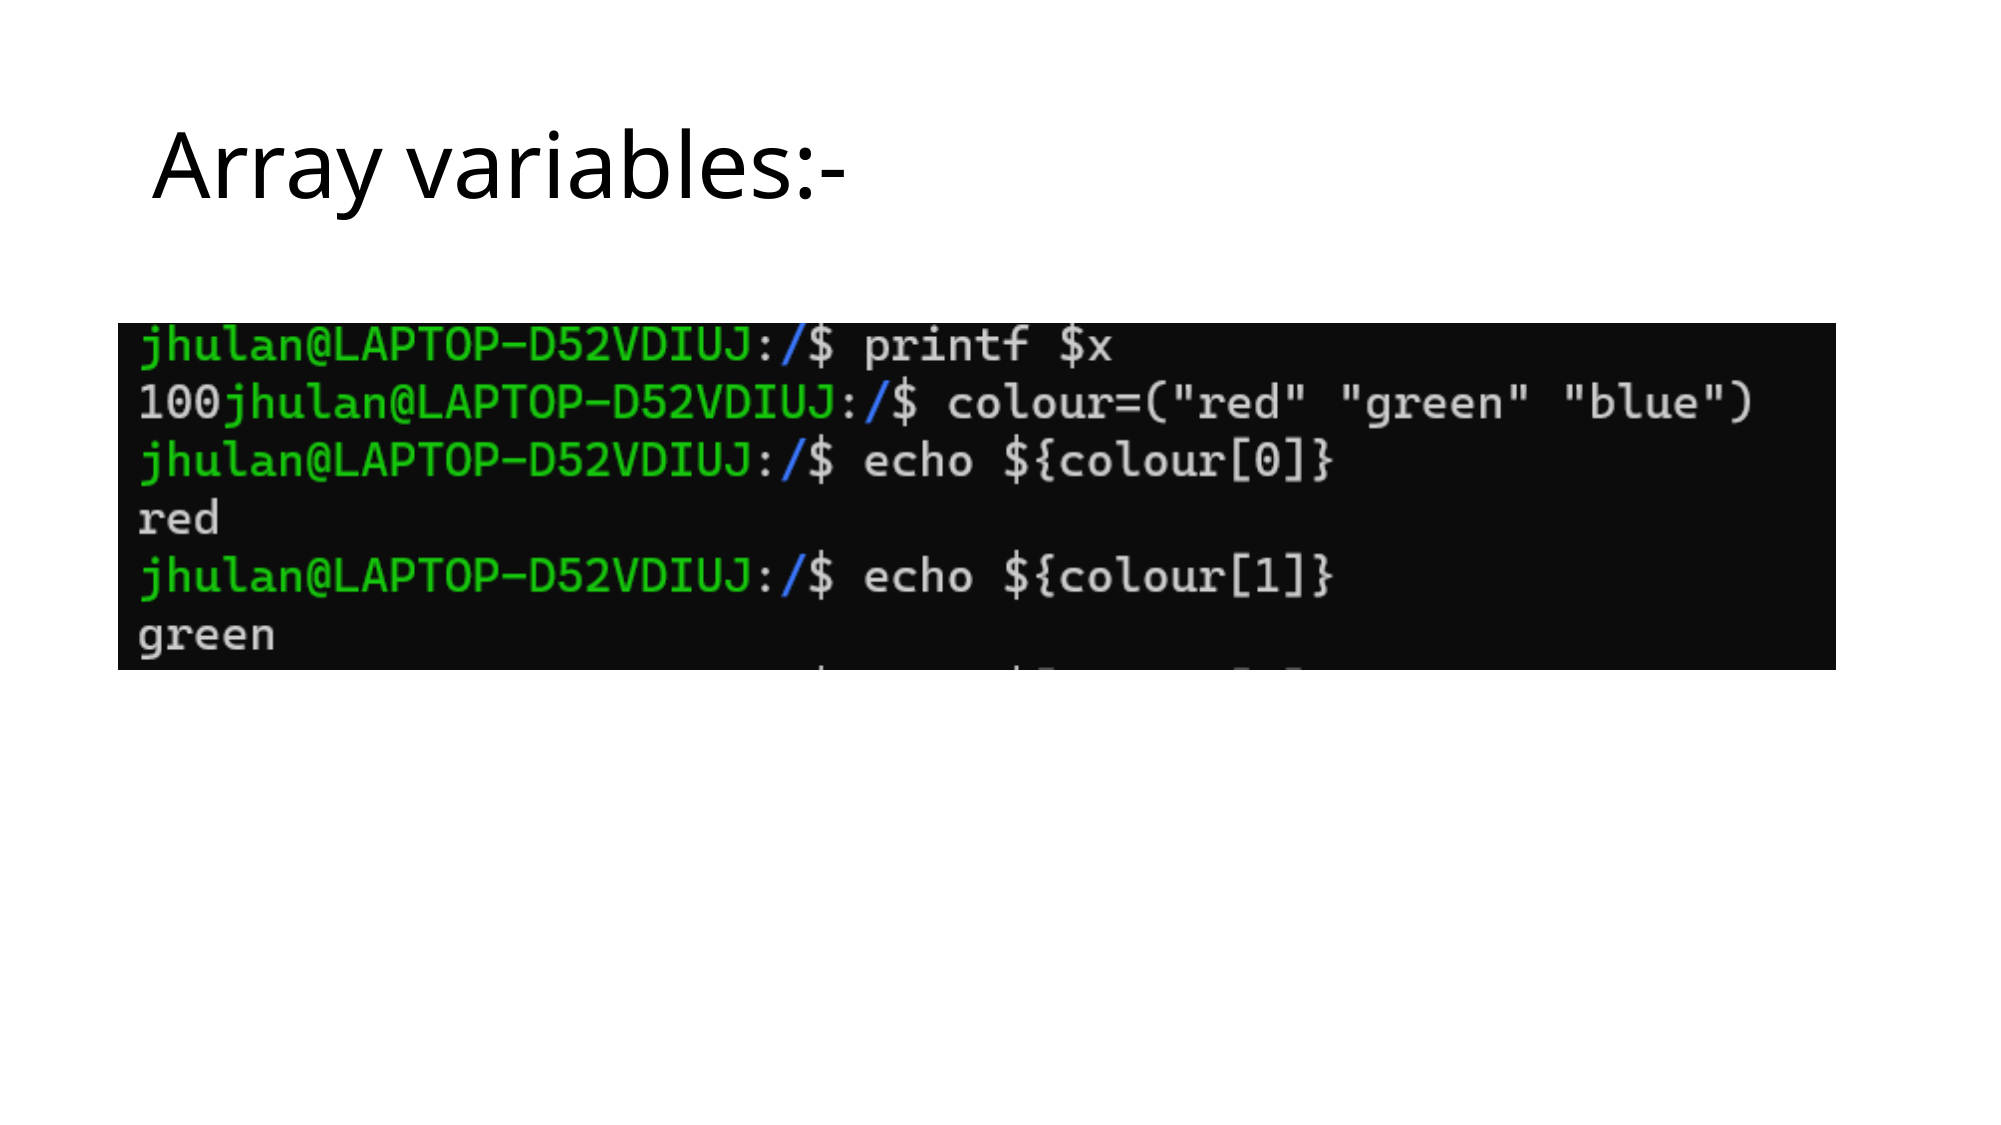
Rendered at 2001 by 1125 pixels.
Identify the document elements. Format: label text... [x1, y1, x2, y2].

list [118, 323, 1836, 670]
title Array variables:- [137, 59, 1863, 278]
